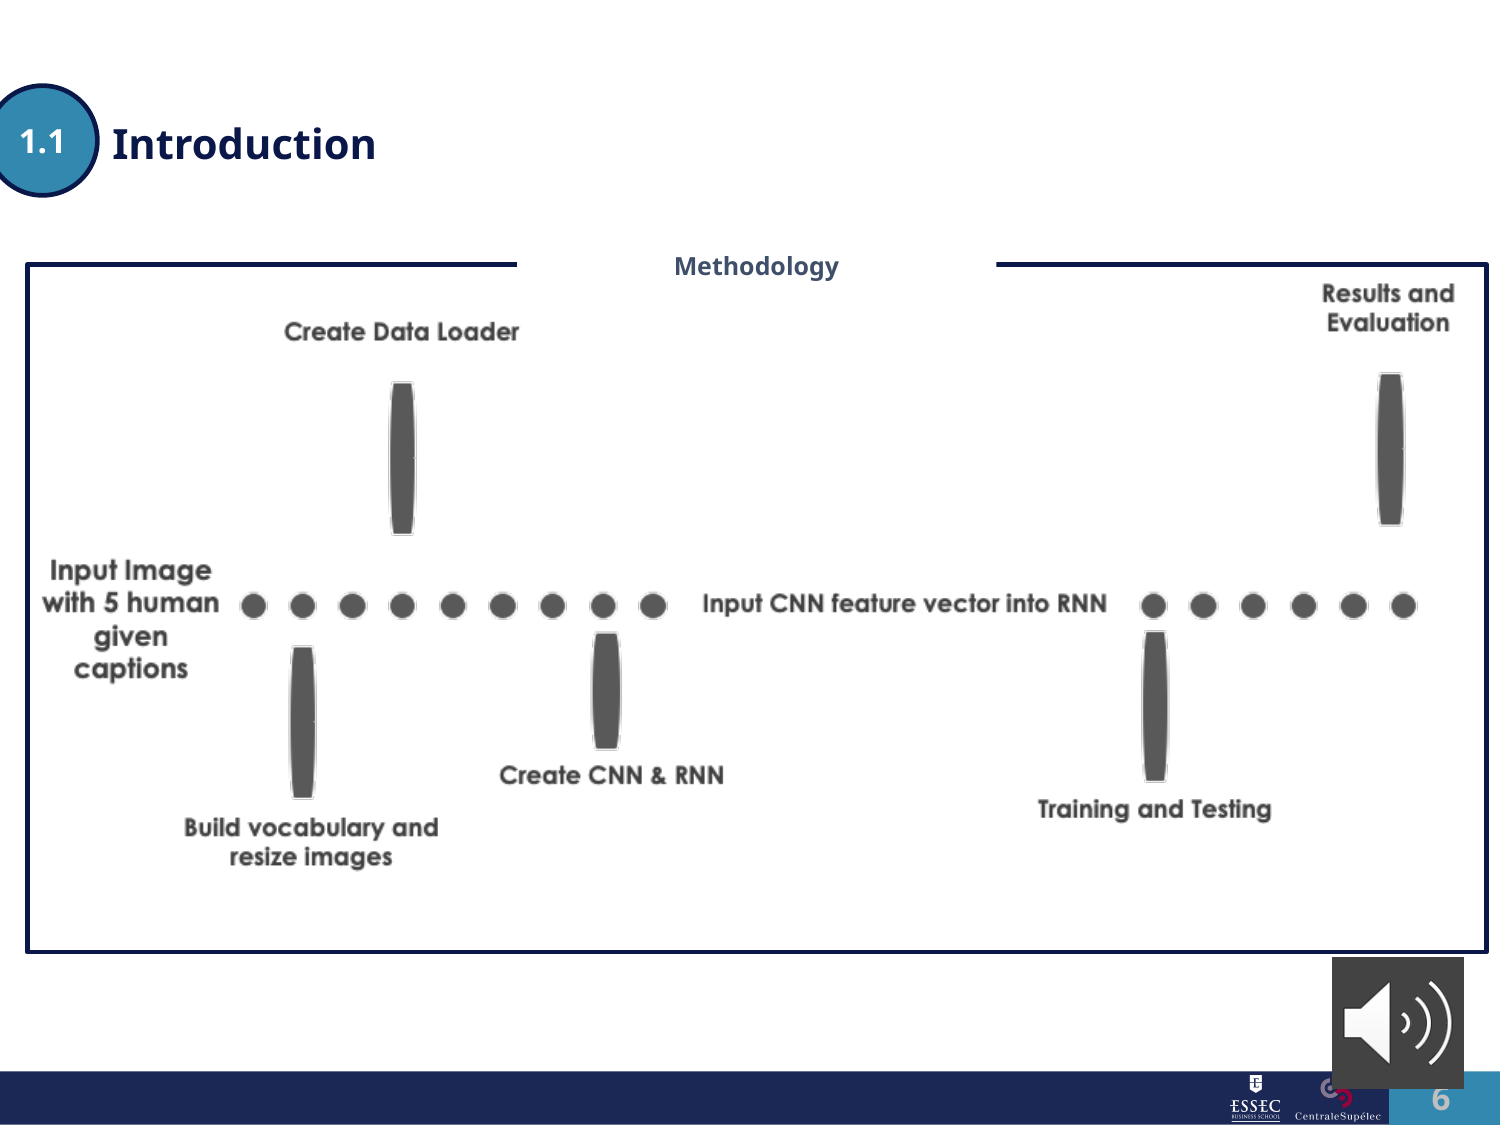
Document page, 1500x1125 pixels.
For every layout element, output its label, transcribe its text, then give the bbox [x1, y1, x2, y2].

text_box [26, 230, 1487, 266]
title Introduction [112, 117, 977, 168]
picture [24, 267, 1500, 908]
text_box 1.1 [0, 85, 98, 196]
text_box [26, 914, 1487, 953]
picture [1230, 1075, 1280, 1122]
picture [1294, 955, 1465, 1123]
slide_number 6 [1399, 1058, 1483, 1125]
